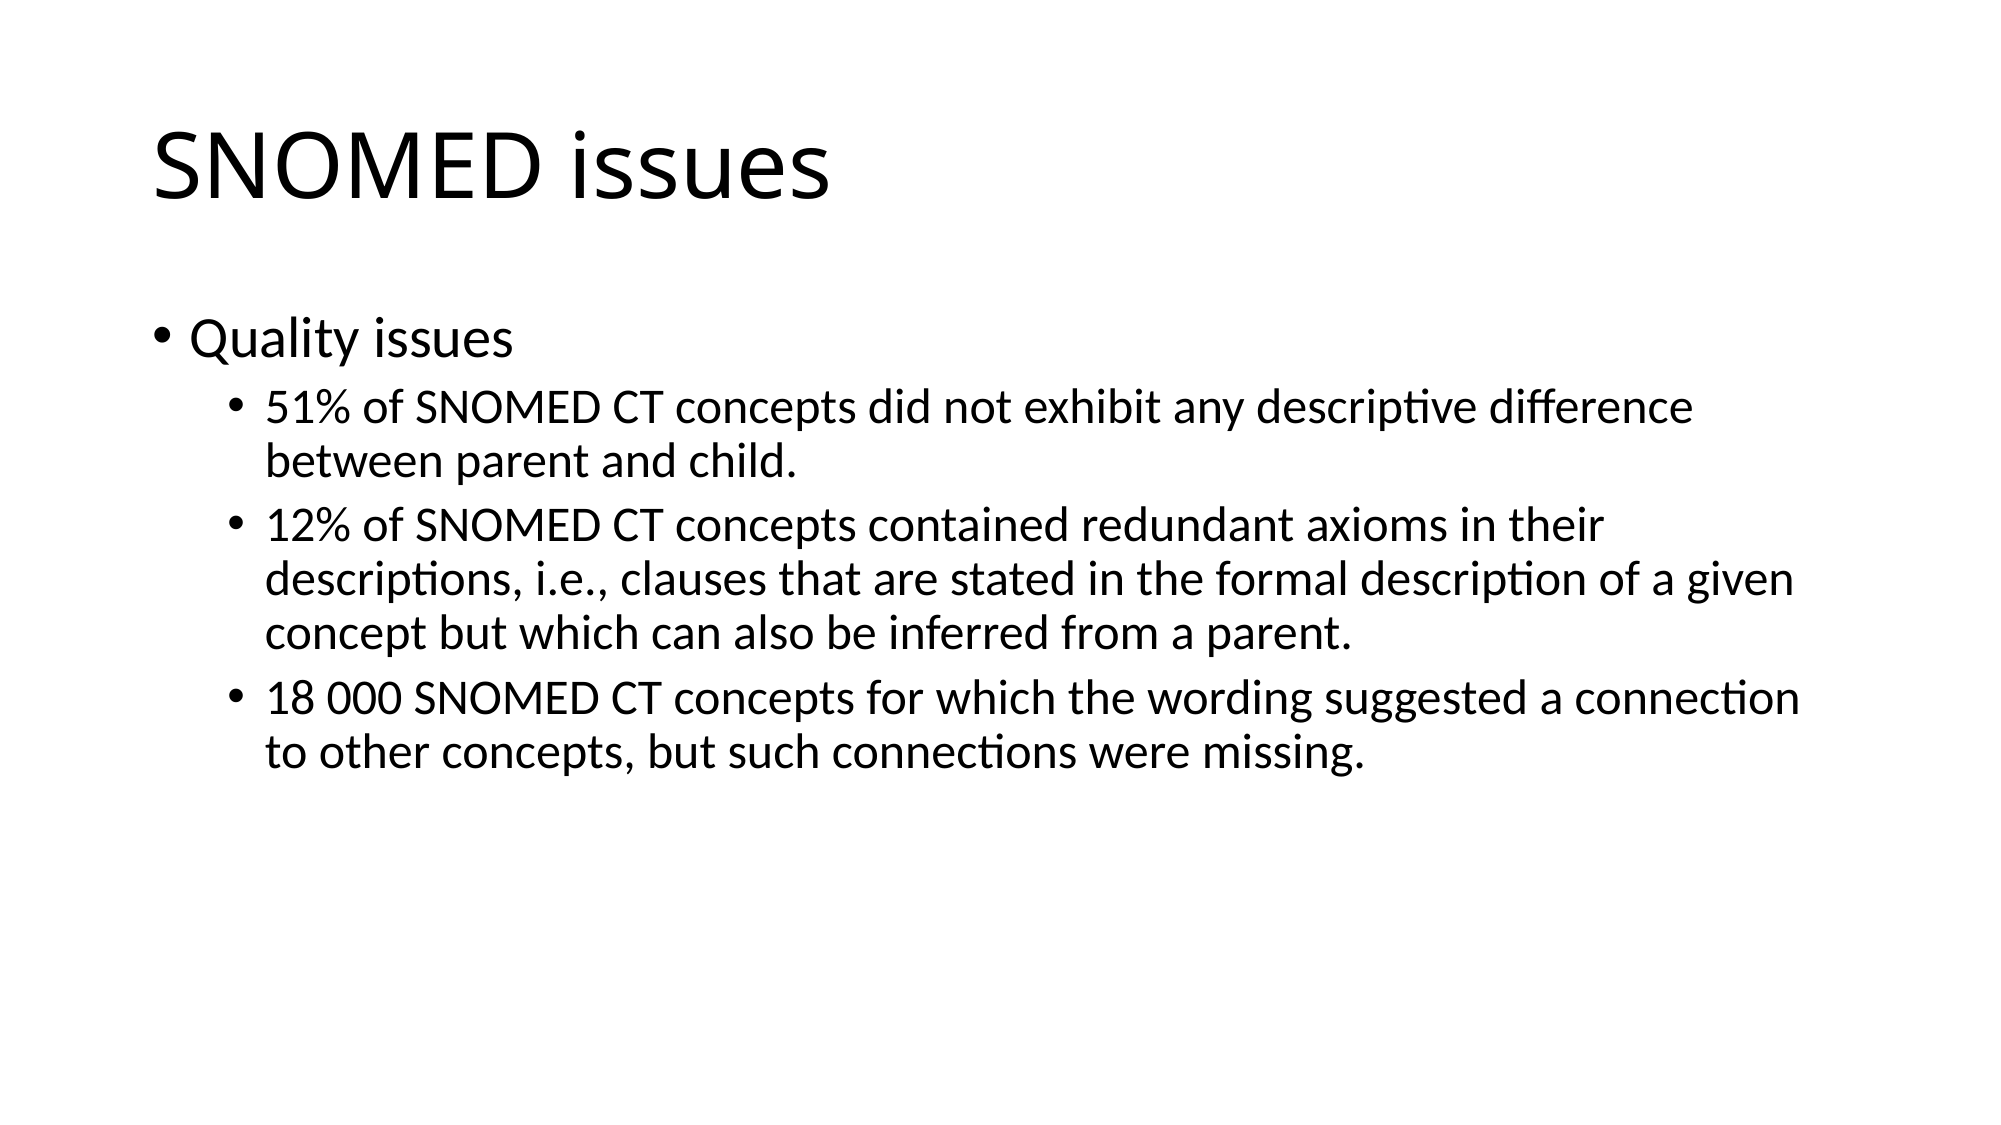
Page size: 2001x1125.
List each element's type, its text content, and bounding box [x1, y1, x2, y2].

list Quality issues 51% of SNOMED CT concepts did not exhibit any descriptive difference between parent and child. 12% of SNOMED CT concepts contained redundant axioms in their descriptions, i.e., clauses that are stated in the formal description of a given concept but which can also be inferred from a parent. 18 000 SNOMED CT concepts for which the wording suggested a connection to other concepts, but such connections were missing. [137, 299, 1863, 1014]
title SNOMED issues [137, 59, 1863, 278]
